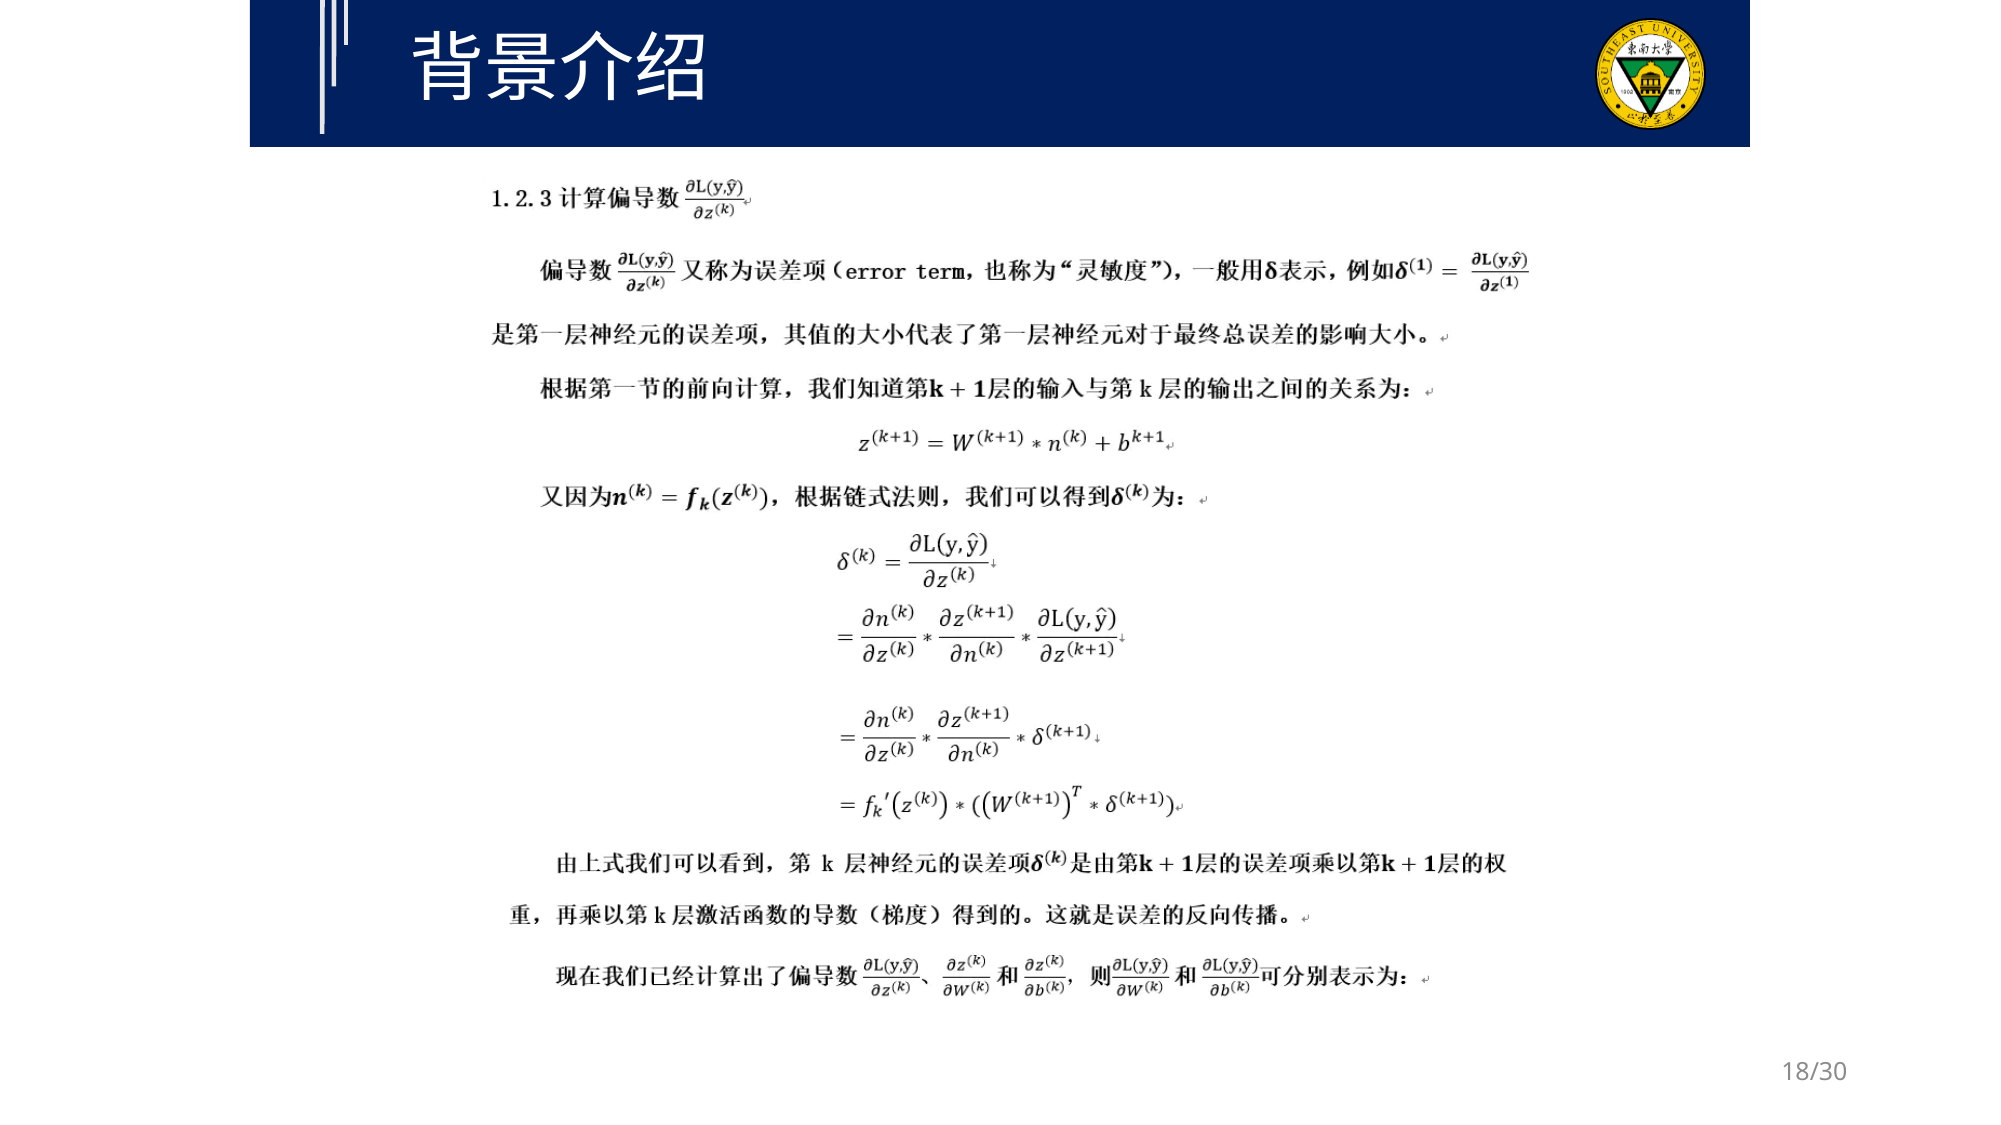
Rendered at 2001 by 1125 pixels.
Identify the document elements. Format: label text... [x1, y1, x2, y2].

slide_number 18/30 [1412, 1042, 1863, 1103]
text_box 背景介绍 [394, 11, 850, 117]
picture [1595, 18, 1707, 130]
picture [482, 175, 1543, 665]
picture [505, 696, 1521, 1012]
text_box [249, 0, 1751, 148]
